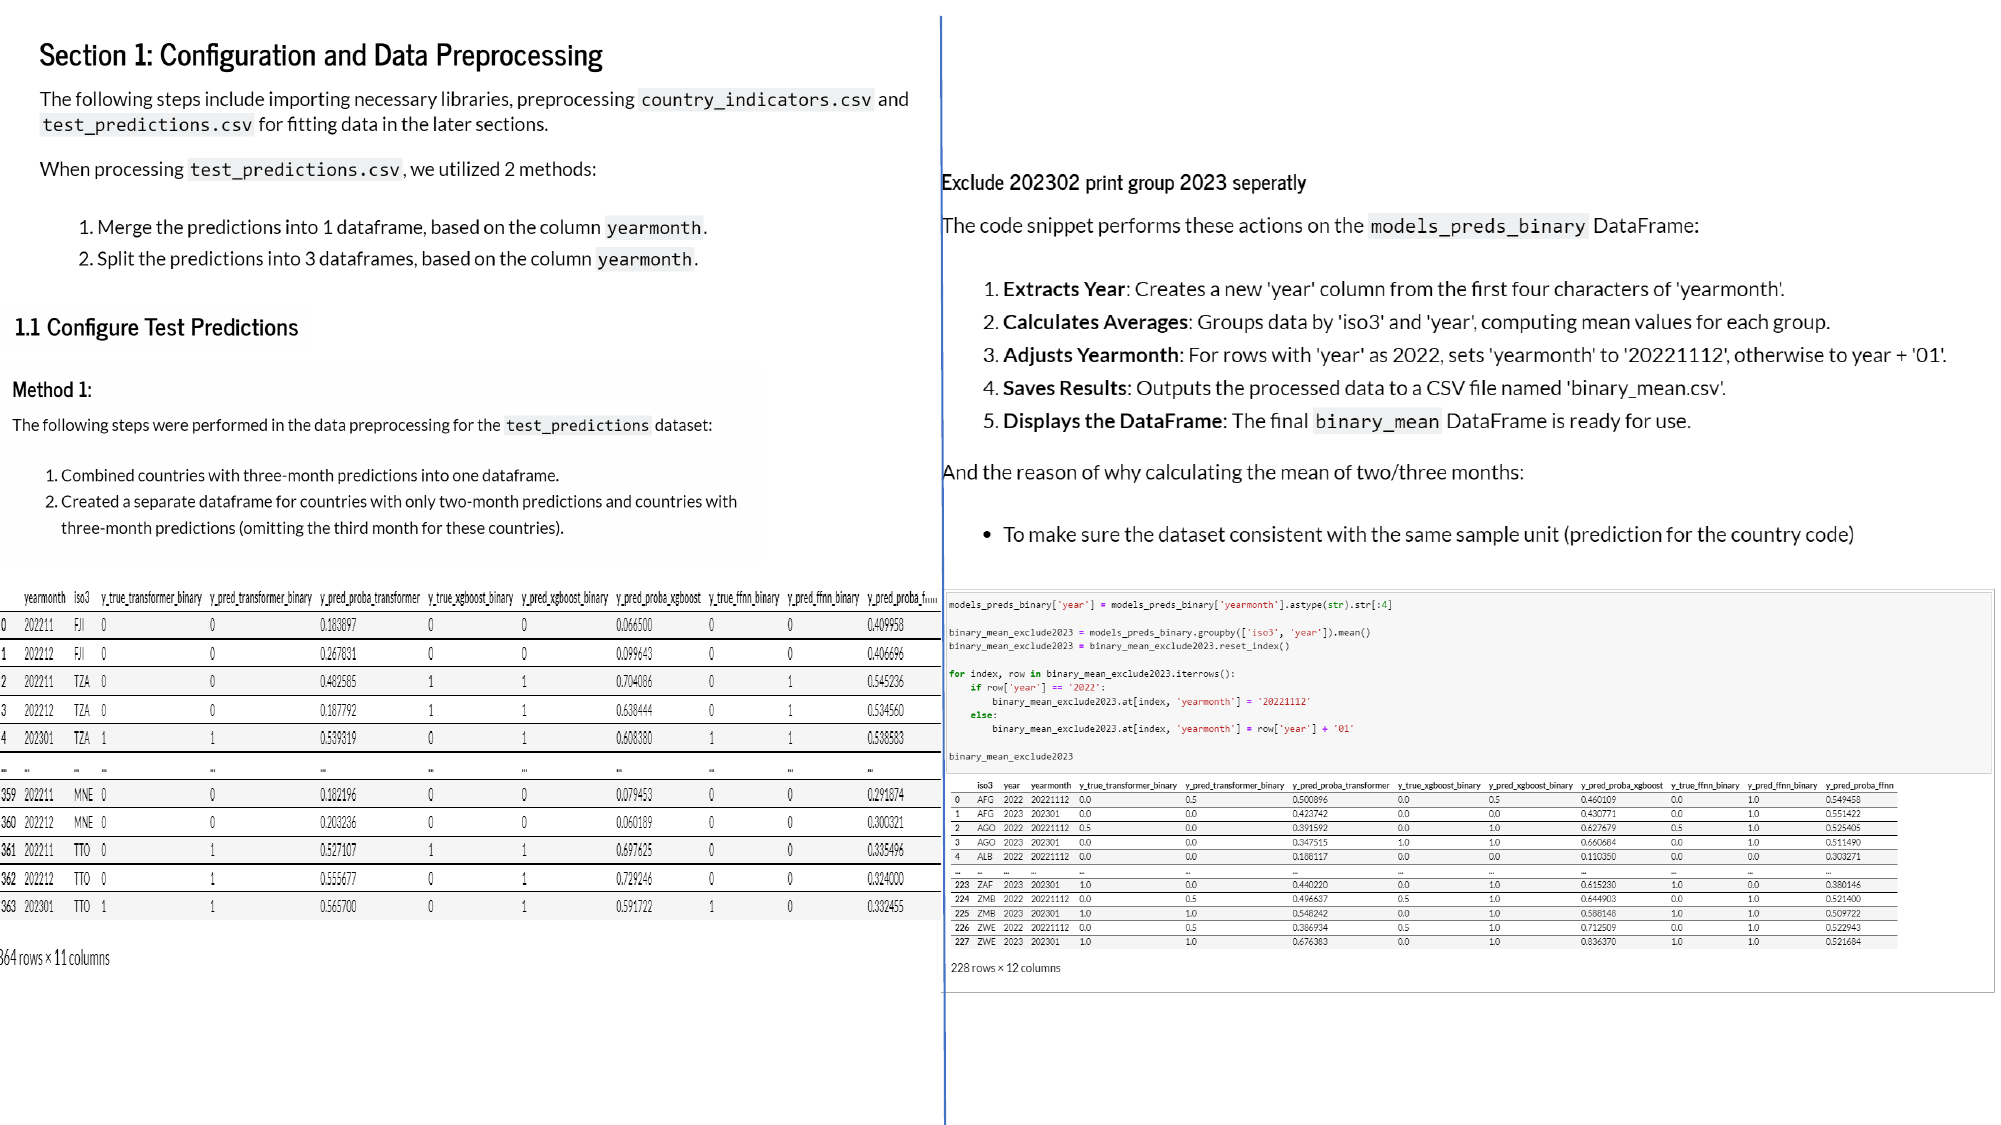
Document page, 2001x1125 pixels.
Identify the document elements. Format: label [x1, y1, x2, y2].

picture [0, 362, 765, 563]
picture [946, 141, 2000, 994]
picture [0, 15, 940, 972]
text_box [940, 15, 946, 1125]
